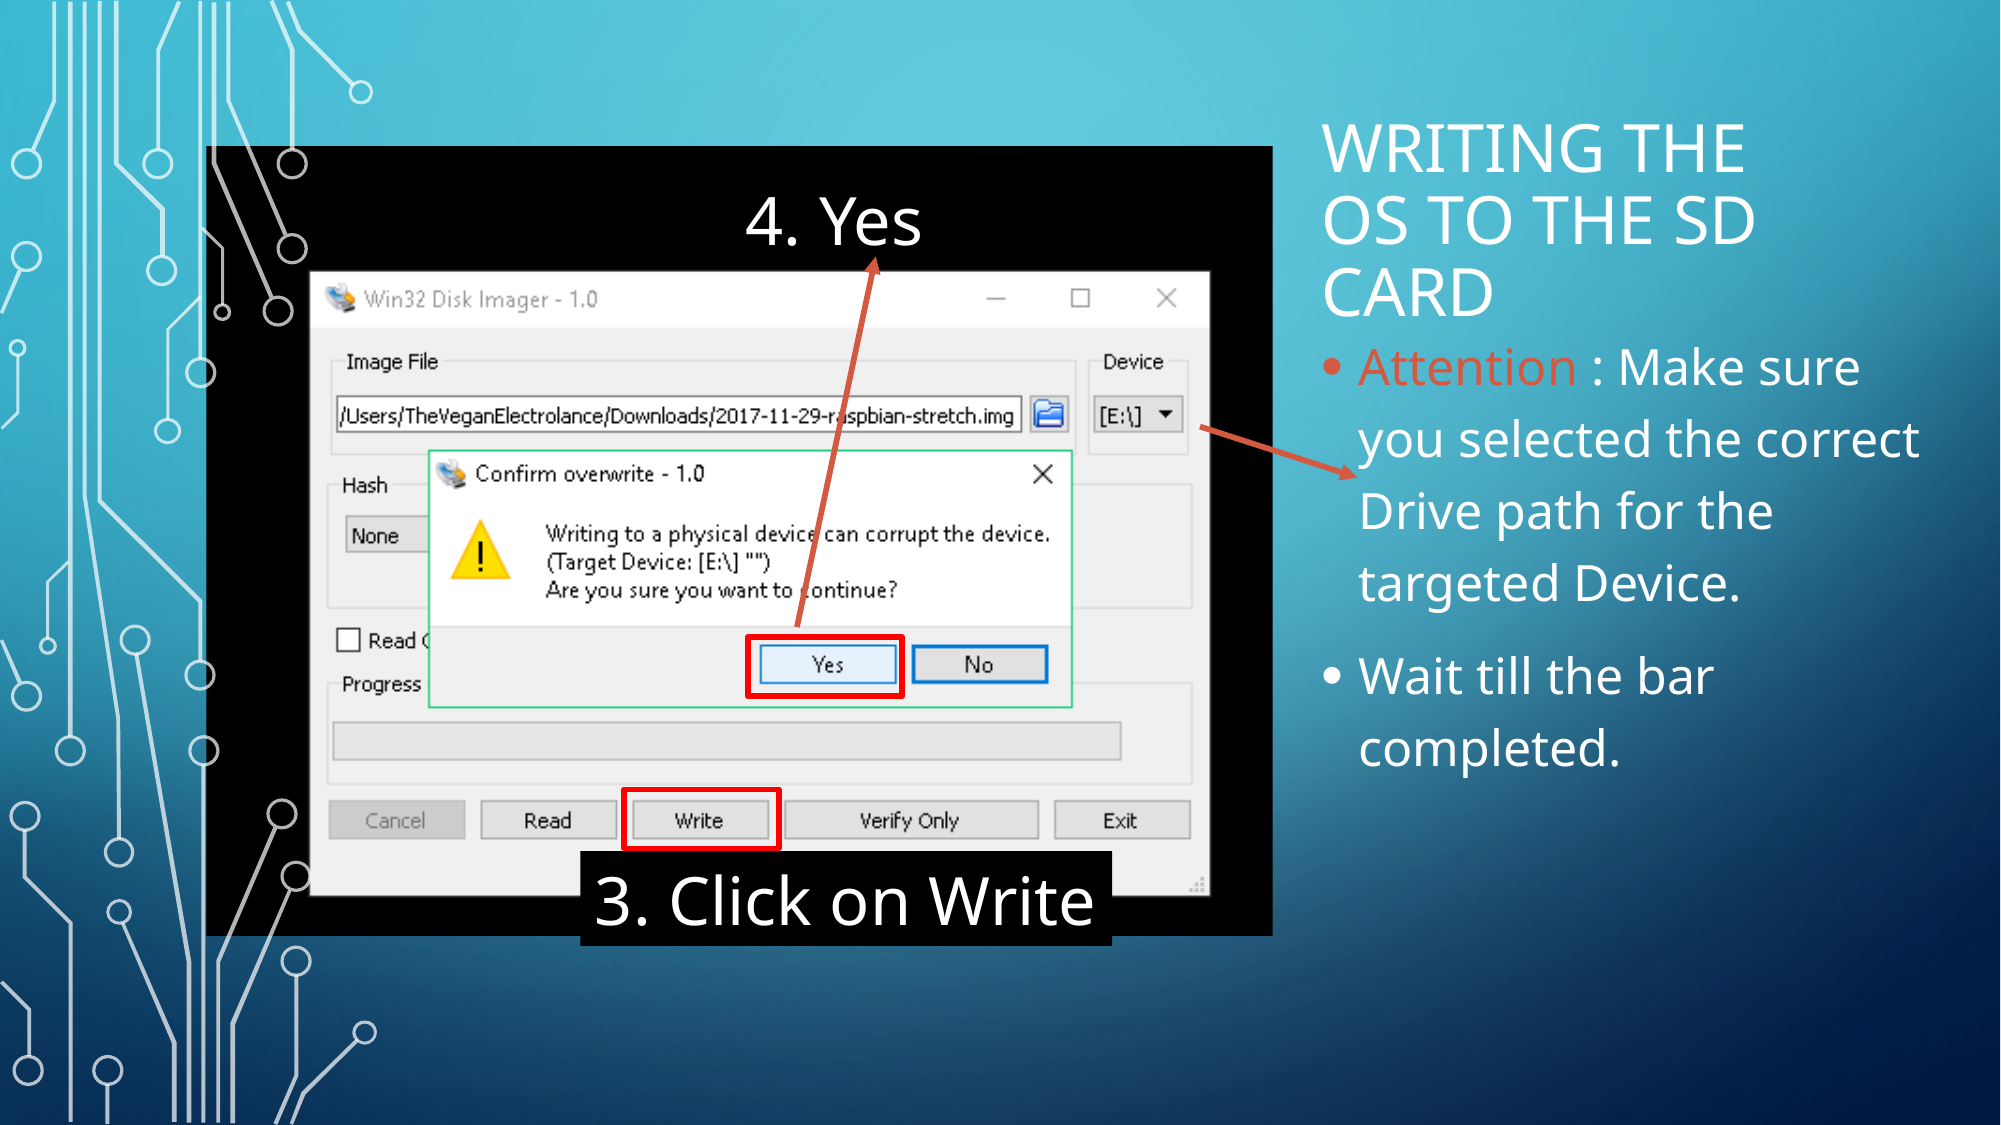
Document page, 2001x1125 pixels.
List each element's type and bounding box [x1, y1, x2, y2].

text_box [0, 0, 379, 1125]
text_box [1199, 426, 1358, 478]
text_box [379, 0, 2000, 1125]
text_box [796, 256, 876, 628]
picture [379, 146, 1273, 936]
